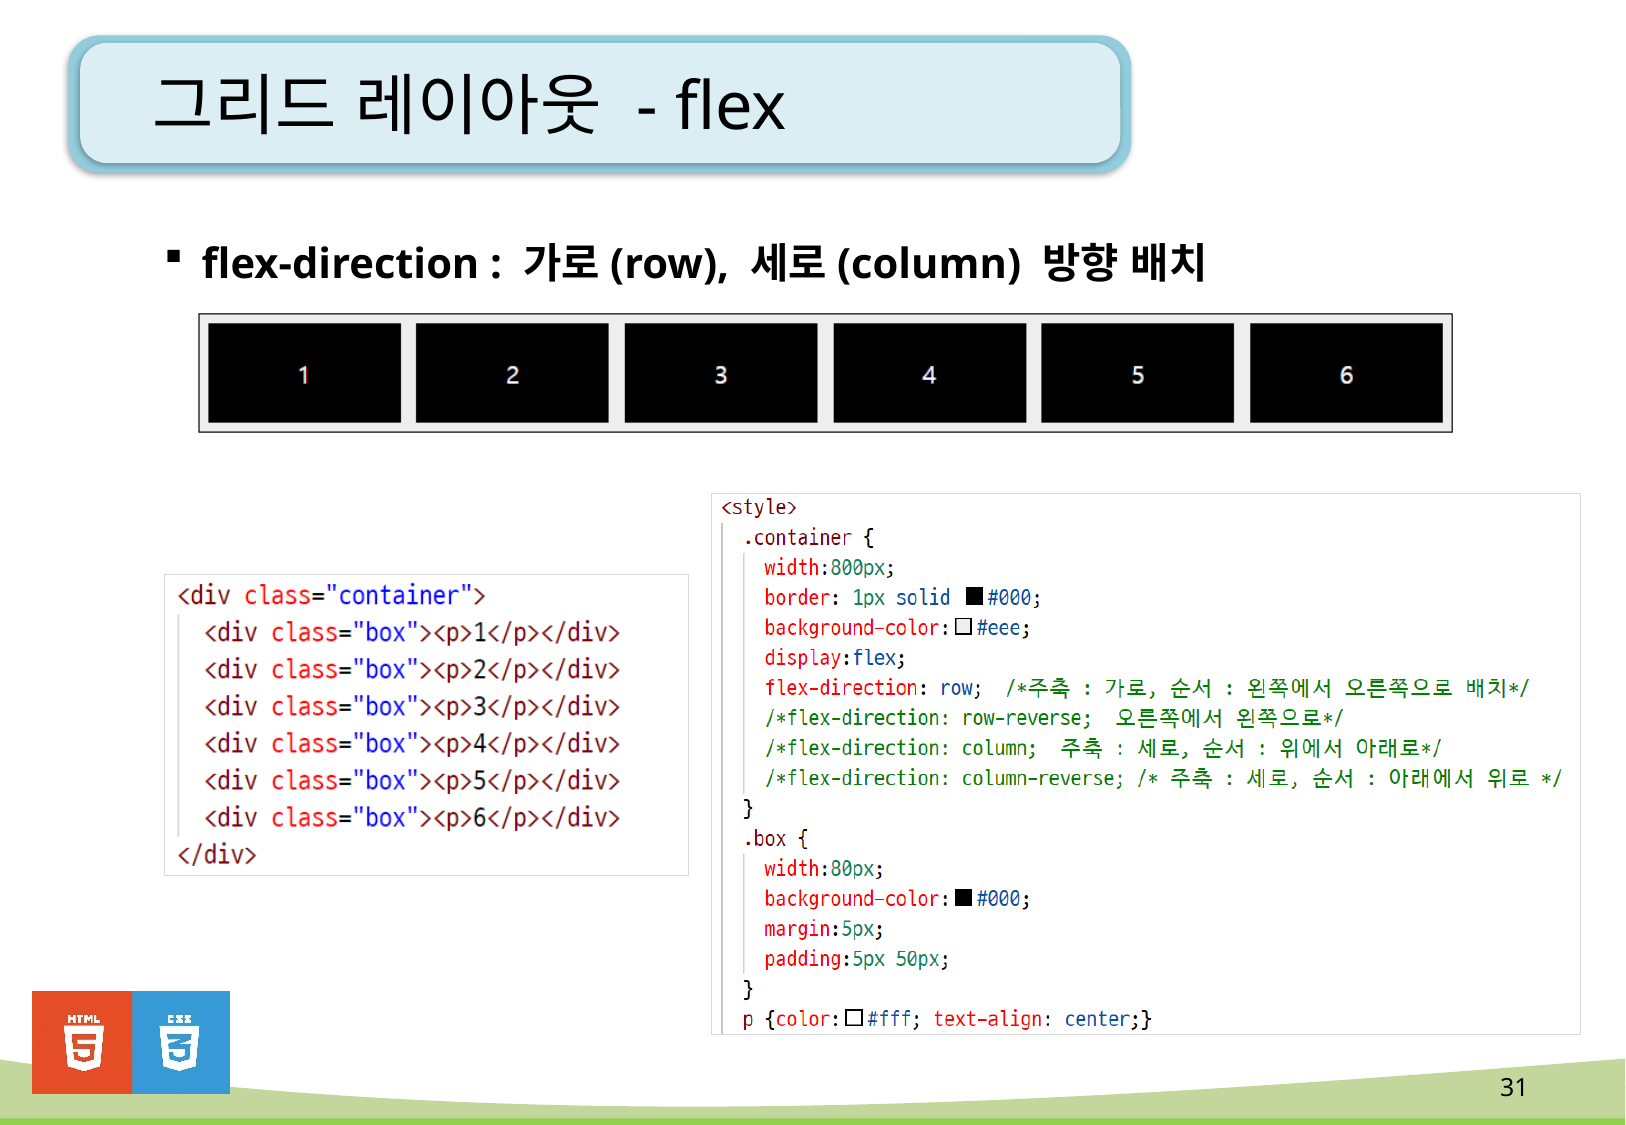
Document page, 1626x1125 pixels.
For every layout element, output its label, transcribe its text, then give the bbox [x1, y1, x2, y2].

picture [164, 573, 689, 876]
picture [186, 302, 1479, 449]
text_box flex-direction : 가로(row), 세로(column) 방향 배치 [149, 204, 1368, 303]
picture [32, 991, 230, 1094]
title 그리드 레이아웃 - flex [103, 32, 1121, 173]
picture [710, 493, 1581, 1035]
slide_number 31 [1452, 1058, 1544, 1119]
